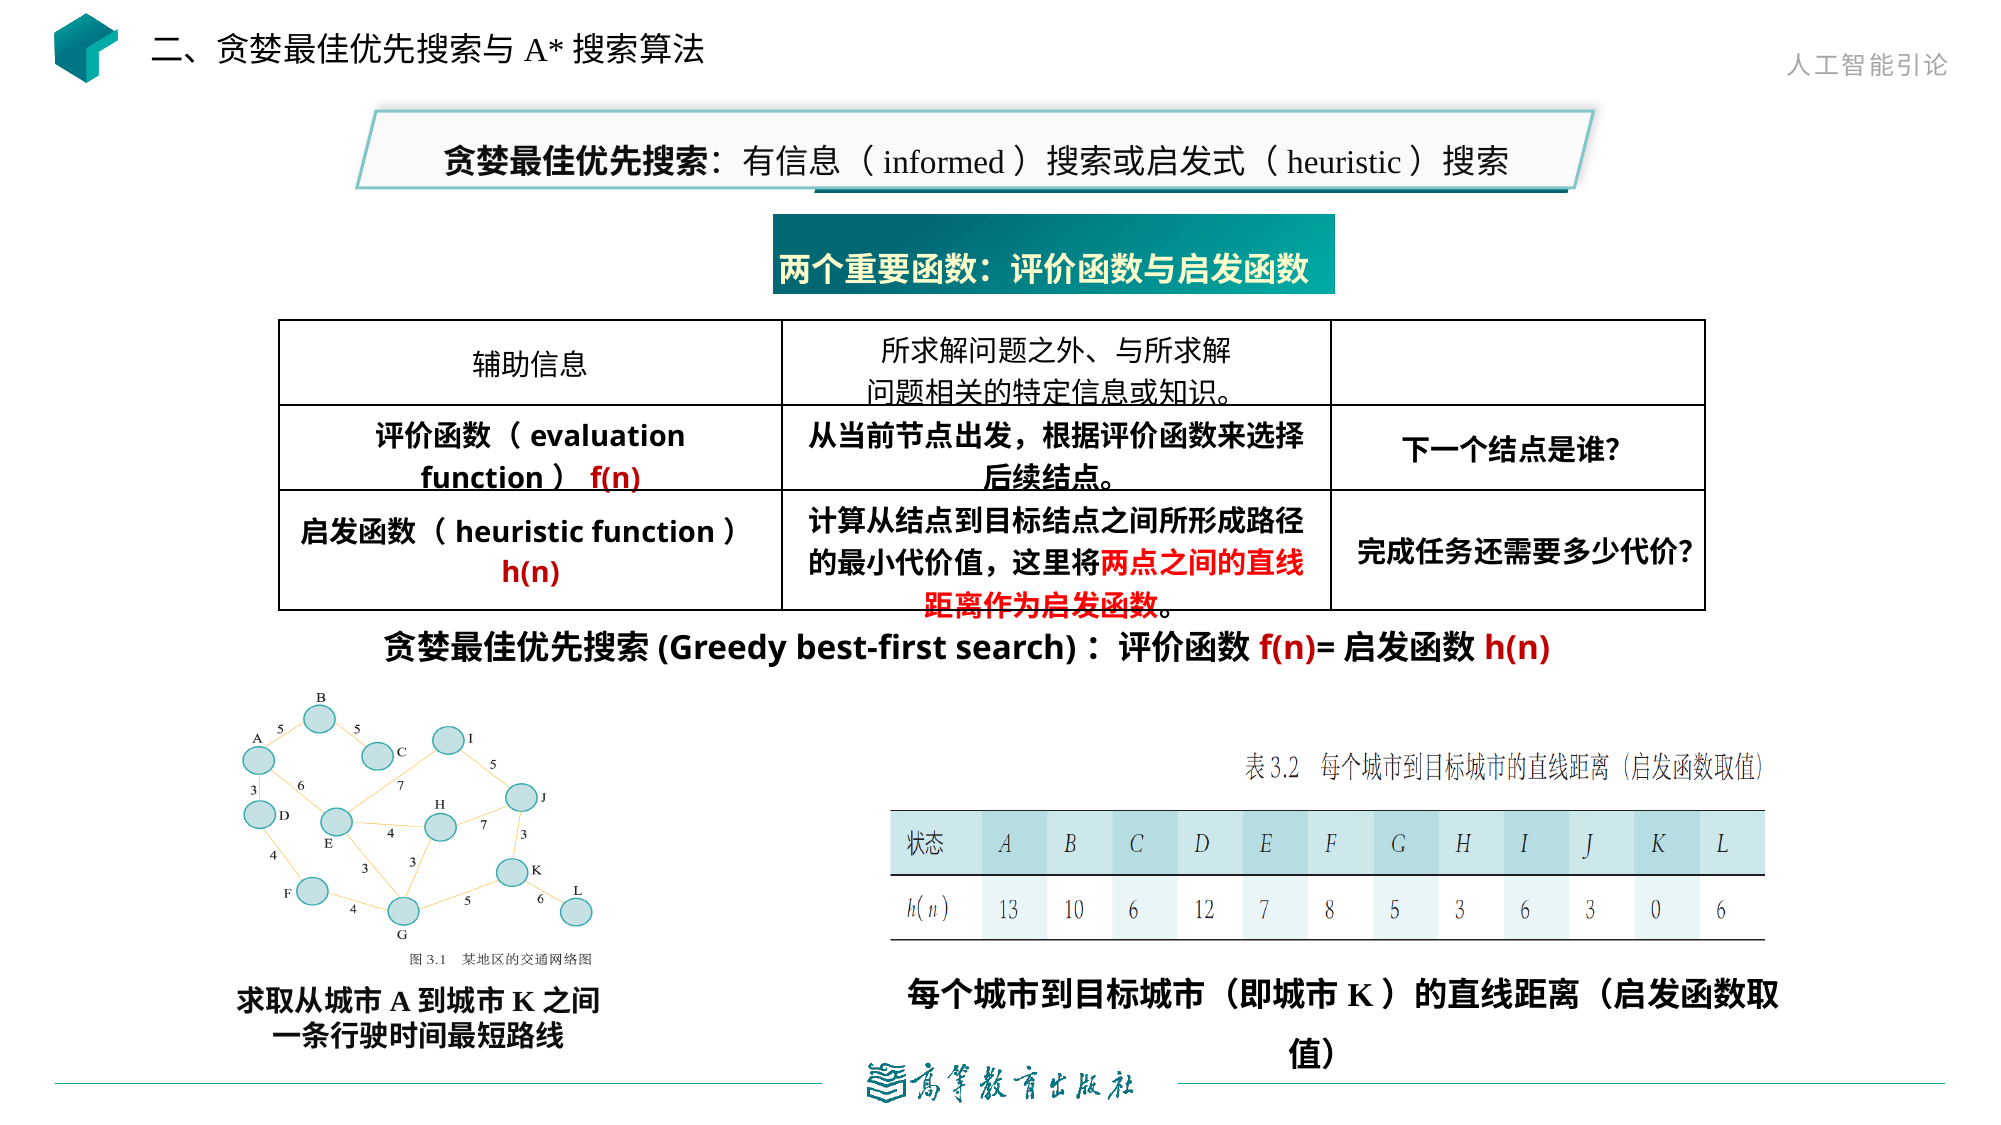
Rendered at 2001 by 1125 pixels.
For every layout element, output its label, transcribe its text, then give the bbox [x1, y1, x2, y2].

picture [230, 678, 605, 975]
text_box 两个重要函数：评价函数与启发函数 [543, 193, 1546, 296]
picture [867, 1063, 1133, 1103]
text_box 每个城市到目标城市（即城市K）的直线距离（启发函数取值） [837, 946, 1807, 1021]
text_box 贪婪最佳优先搜索(Greedy best-first search)：评价函数f(n)=启发函数h(n) [315, 618, 1619, 674]
text_box 求取从城市A到城市K之间 一条行驶时间最短路线 [64, 974, 773, 1060]
picture [875, 741, 1793, 960]
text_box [356, 111, 1594, 193]
text_box 二、贪婪最佳优先搜索与A*搜索算法 [135, 21, 721, 76]
